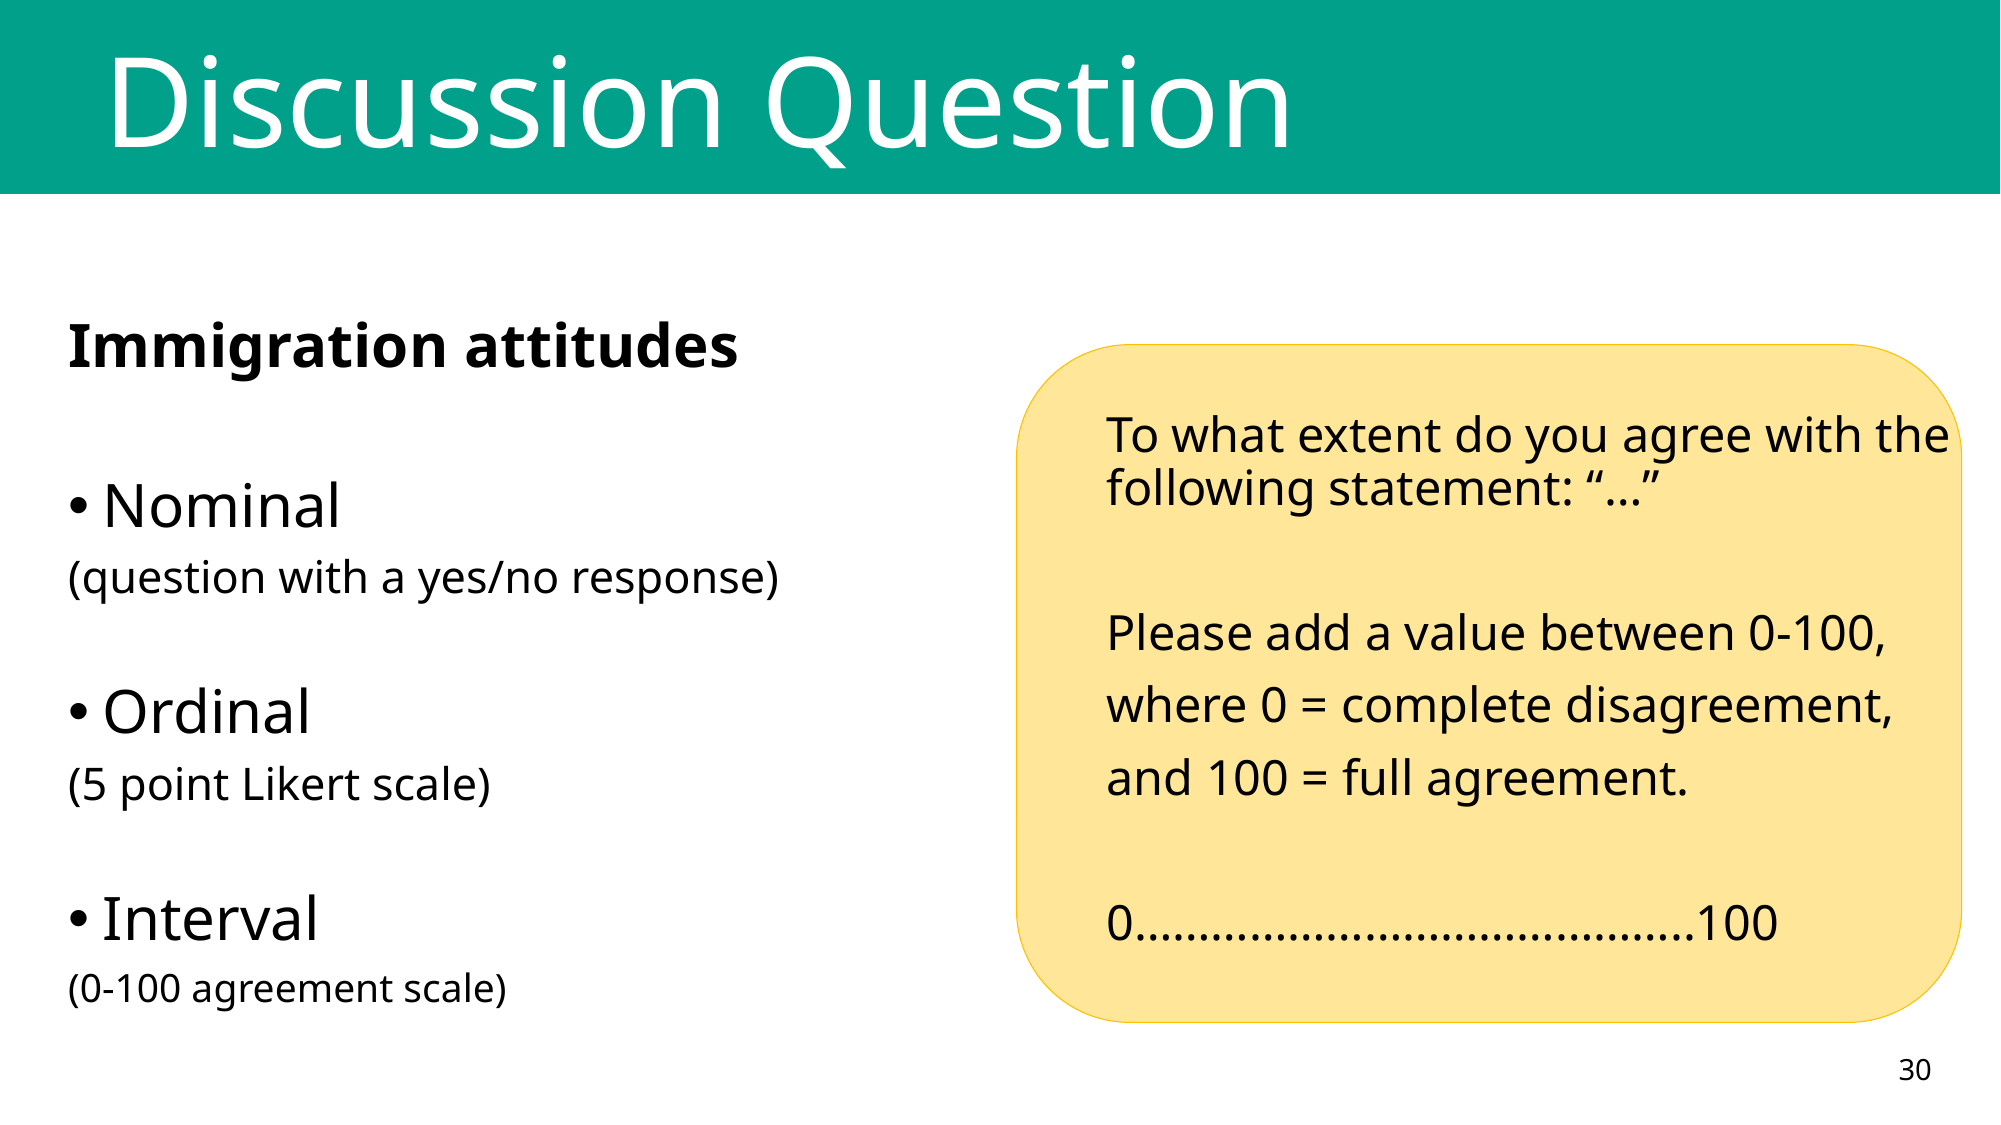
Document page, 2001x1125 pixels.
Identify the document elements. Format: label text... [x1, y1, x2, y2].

list Immigration attitudes Nominal (question with a yes/no response) Ordinal (5 point Likert scale) Interval (0-100 agreement scale) [53, 308, 1217, 1023]
slide_number 30 [1524, 1043, 1947, 1104]
text_box [1217, 344, 1949, 403]
text_box To what extent do you agree with the following statement: “…” Please add a value between 0-100, where 0 = complete disagreement, and 100 = full agreement. 0……………………………………..100 [1091, 403, 2000, 964]
title Discussion Question [88, 31, 1912, 182]
text_box [0, 0, 2000, 194]
text_box [1217, 964, 1949, 1023]
